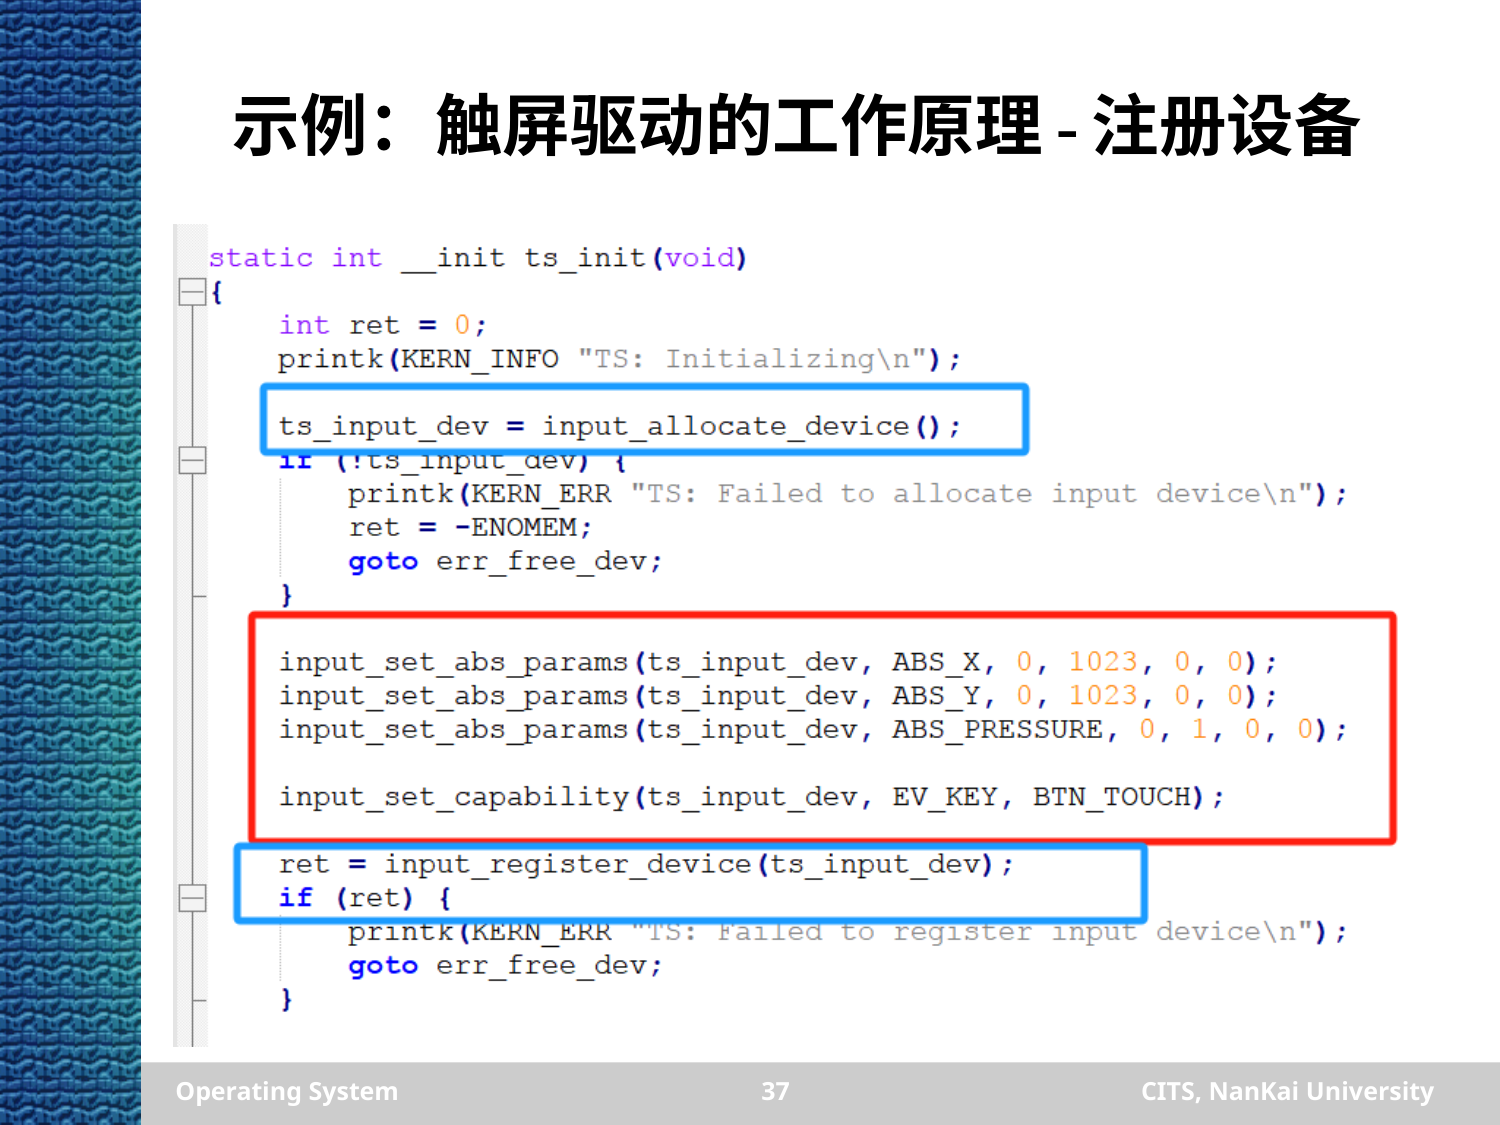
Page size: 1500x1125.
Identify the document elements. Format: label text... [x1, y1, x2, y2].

slide_number Operating System [160, 1067, 574, 1118]
picture [0, 0, 141, 1125]
slide_number 37 [600, 1067, 951, 1118]
footer CITS, NanKai University [974, 1067, 1451, 1118]
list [173, 224, 1469, 1048]
title 示例：触屏驱动的工作原理-注册设备 [159, 50, 1436, 197]
